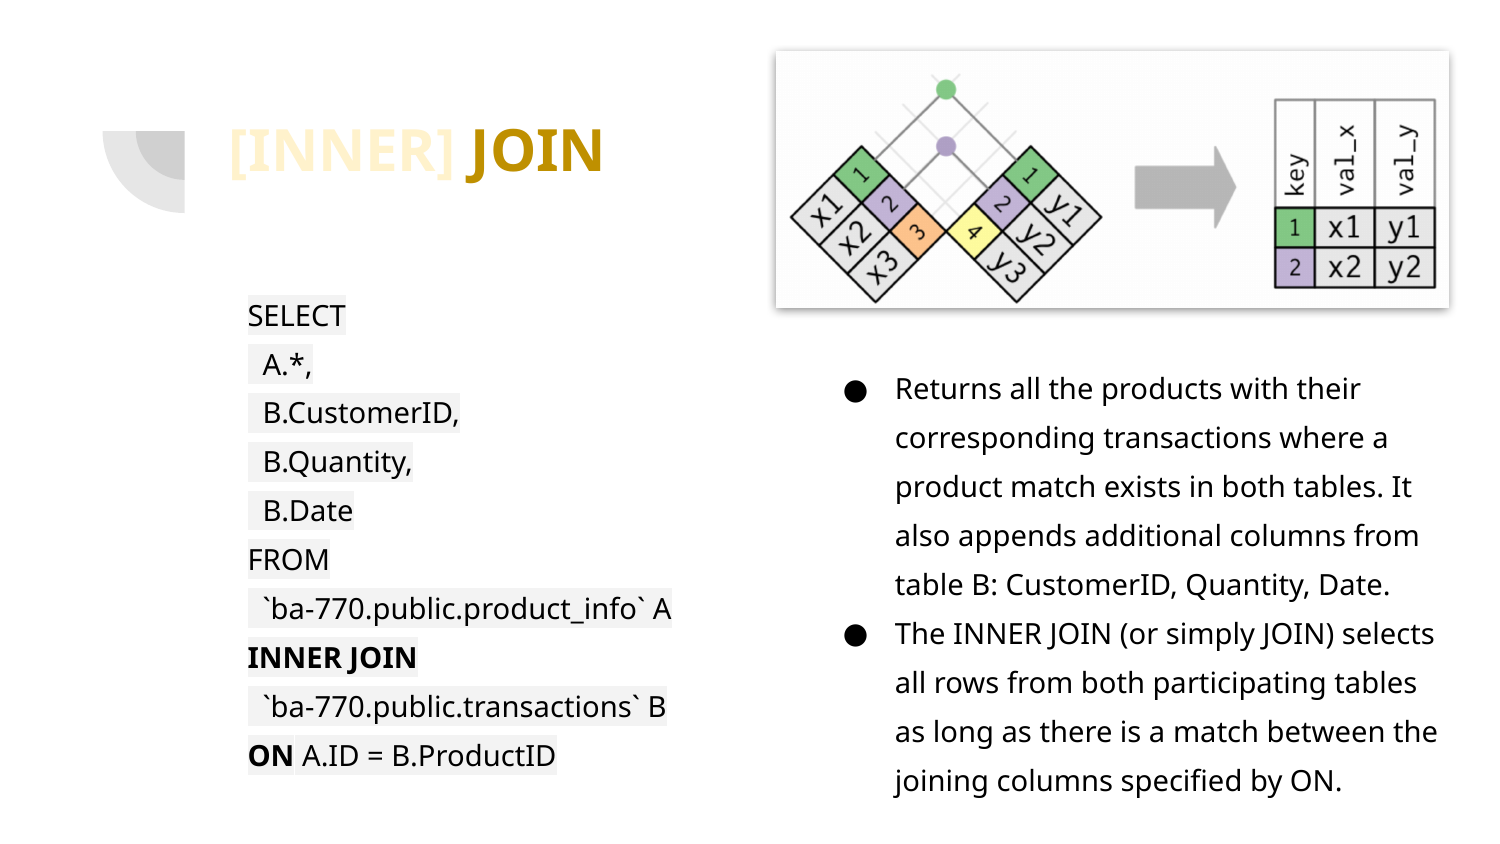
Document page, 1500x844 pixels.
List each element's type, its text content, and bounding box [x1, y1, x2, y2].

list SELECT A.*, B.CustomerID, B.Quantity, B.Date FROM `ba-770.public.product_info` A INNER JOIN `ba-770.public.transactions` B ON A.ID = B.ProductID [232, 268, 865, 783]
text_box Returns all the products with their corresponding transactions where a product match exists in both tables. It also appends additional columns from table B: CustomerID, Quantity, Date. The INNER JOIN (or simply JOIN) selects all rows from both participating tables as long as there is a match between the joining columns specified by ON. [804, 341, 1462, 748]
title [INNER] JOIN [213, 98, 769, 263]
picture [776, 51, 1450, 308]
